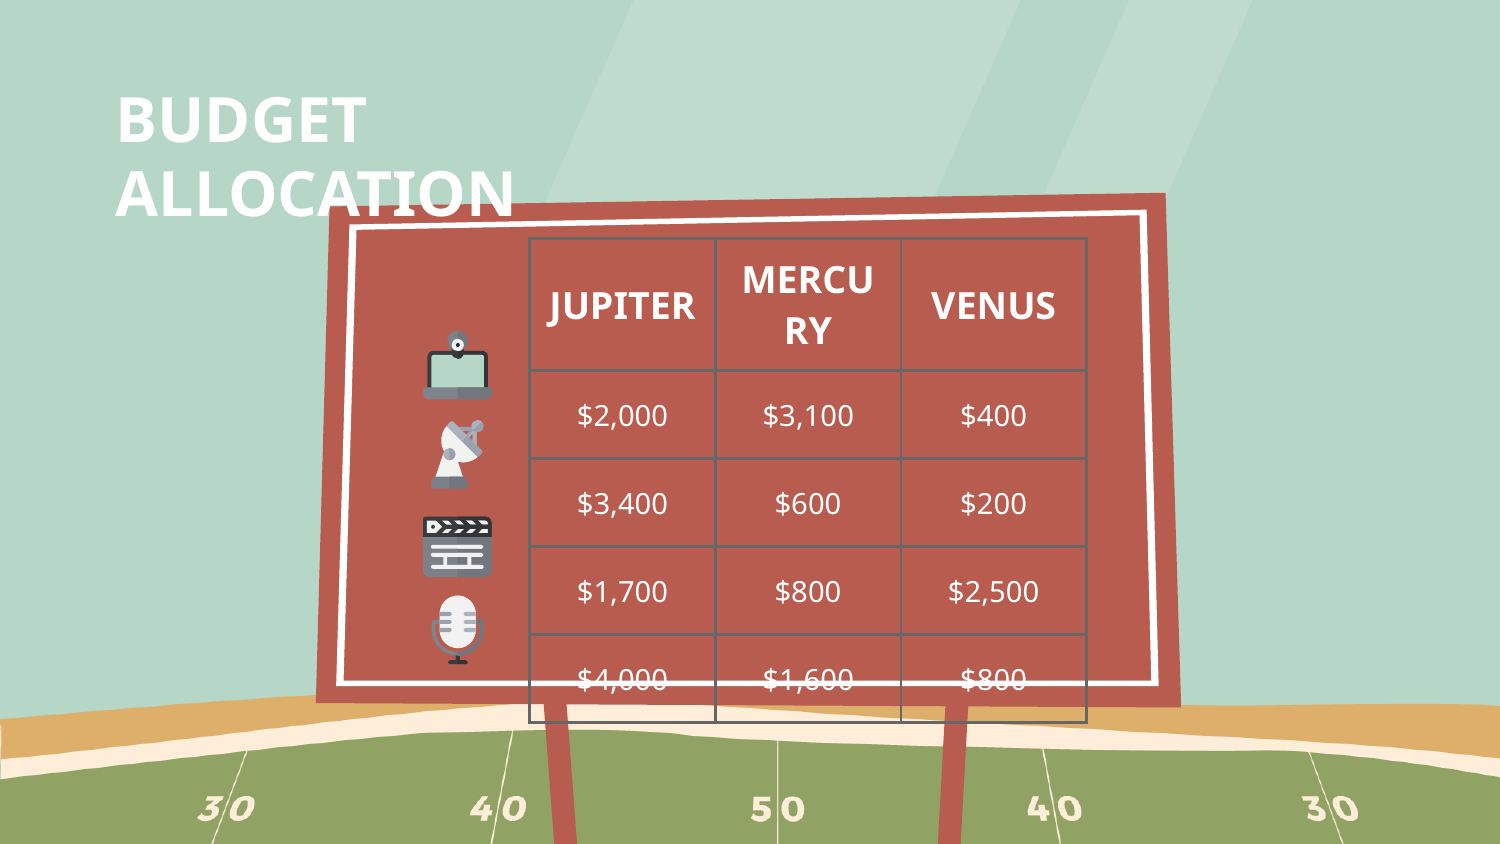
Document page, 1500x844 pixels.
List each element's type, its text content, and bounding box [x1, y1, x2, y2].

title BUDGET ALLOCATION [100, 64, 561, 159]
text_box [315, 192, 1182, 844]
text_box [422, 516, 493, 578]
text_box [431, 595, 484, 665]
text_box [422, 330, 493, 400]
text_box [430, 419, 485, 489]
picture [0, 0, 1500, 844]
